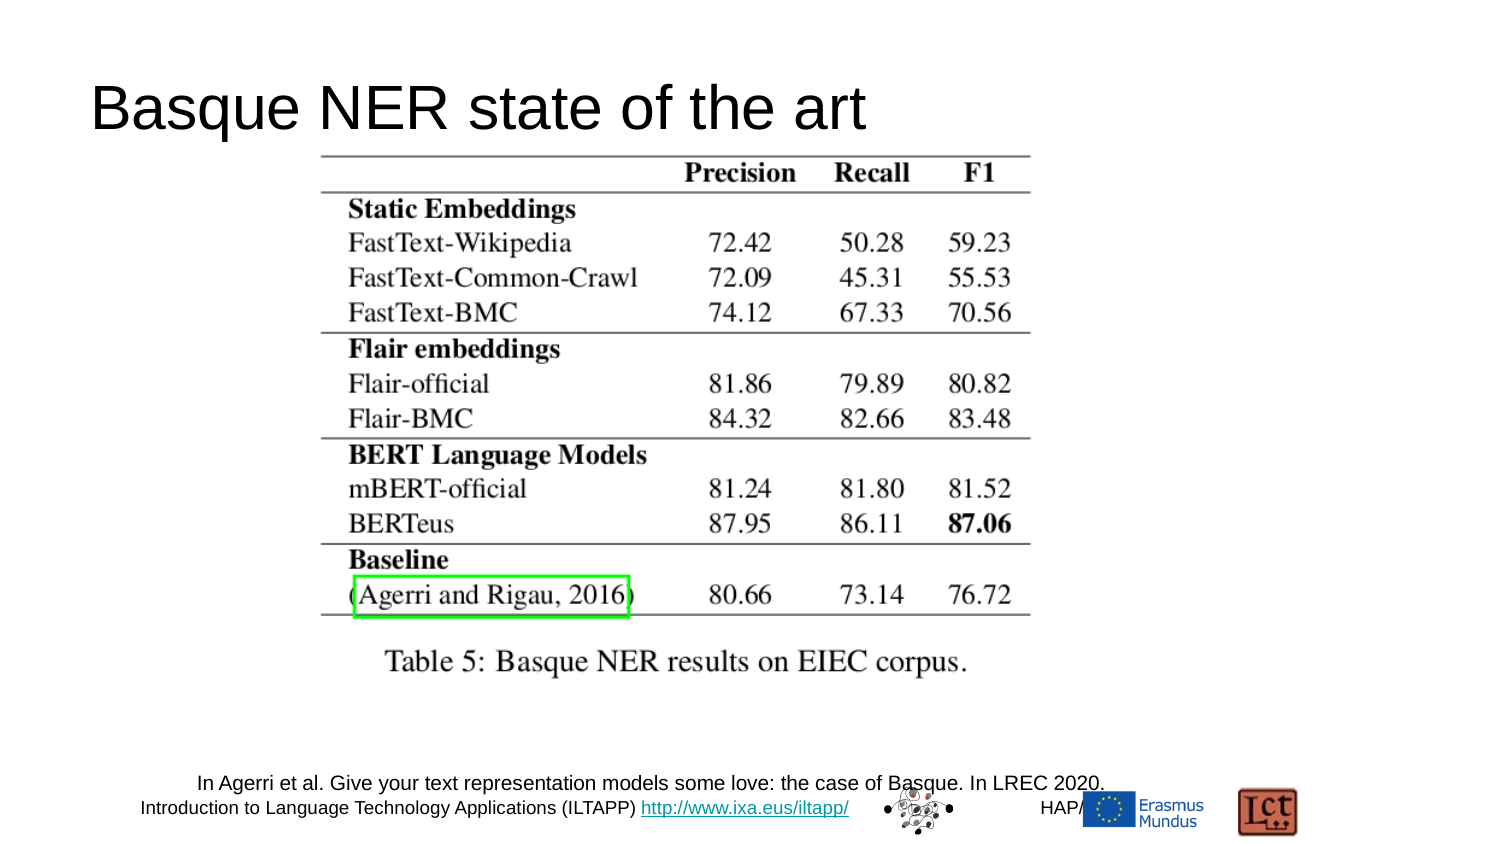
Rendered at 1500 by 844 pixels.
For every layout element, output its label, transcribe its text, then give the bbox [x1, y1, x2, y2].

picture [287, 136, 1065, 688]
title Basque NER state of the art [75, 33, 1425, 175]
text_box In Agerri et al. Give your text representation models some love: the case of Basque. In LREC 2020. [181, 756, 1326, 807]
picture [882, 807, 954, 837]
picture [1078, 807, 1215, 840]
picture [1238, 807, 1298, 837]
